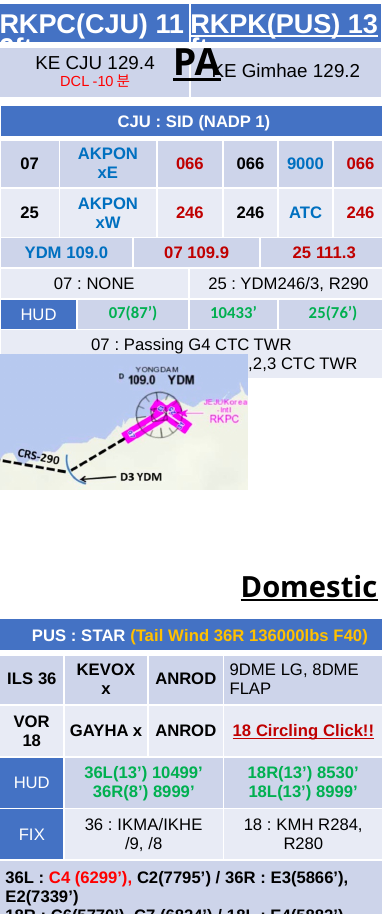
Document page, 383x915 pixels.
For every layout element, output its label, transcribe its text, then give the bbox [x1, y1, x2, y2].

table_cell 246 [224, 189, 277, 237]
table_cell AKPON xE [60, 141, 156, 187]
picture [0, 353, 248, 491]
table_cell 25(76’) [279, 300, 382, 329]
table_cell 07 109.9 [134, 238, 259, 267]
table_cell ATC [279, 189, 332, 237]
table_cell HUD [1, 300, 76, 329]
table_cell 07 : Passing G4 CTC TWR 25 : 31 Holding PSN on P, E1,2,3 CTC TWR [1, 330, 382, 378]
table_cell 25 : YDM246/3, R290 [190, 269, 382, 298]
table_cell YDM 109.0 [1, 238, 132, 267]
table_cell 246 [334, 189, 382, 237]
table_cell ANROD [149, 656, 223, 704]
table_cell 066 [224, 141, 277, 187]
table_cell 36 : IKMA/IKHE /9, /8 [65, 809, 223, 859]
table_cell ANROD [149, 706, 223, 756]
table_cell 07 : NONE [1, 269, 188, 298]
table_cell HUD [0, 758, 63, 808]
table_cell 066 [334, 141, 382, 187]
table_cell 07(87’) [78, 300, 188, 329]
table_cell 9000 [279, 141, 332, 187]
table_cell 25 111.3 [261, 238, 382, 267]
table_header RKPK(PUS) 13ft [191, 4, 381, 42]
table_header CJU : SID (NADP 1) [1, 106, 382, 136]
table_cell KEVOX x [65, 656, 147, 704]
table_cell 9DME LG, 8DME FLAP [224, 656, 382, 704]
table_cell 18R(13’) 8530’ 18L(13’) 8999’ [224, 758, 382, 808]
table_cell GAYHA x [65, 706, 147, 756]
text_box PA [143, 37, 250, 89]
table_cell 36L(13’) 10499’ 36R(8’) 8999’ [65, 758, 223, 808]
table_header RKPC(CJU) 119ft [0, 4, 189, 42]
table_cell 18 : KMH R284, R280 [224, 809, 382, 859]
table_cell 25 [1, 189, 59, 237]
table_cell 07 [1, 141, 59, 187]
table_header PUS : STAR (Tail Wind 36R 136000lbs F40) [0, 619, 382, 650]
table_cell VOR 18 [0, 706, 63, 756]
table_cell 18 Circling Click!! [224, 706, 382, 756]
table_cell KE Gimhae 129.2 [191, 48, 381, 97]
table_cell KE CJU 129.4 DCL -10분 [0, 48, 189, 97]
text_box Domestic [207, 560, 382, 615]
table_cell FIX [0, 809, 63, 859]
table_cell 066 [158, 141, 222, 187]
table_cell 10433’ [190, 300, 277, 329]
table_cell ILS 36 [0, 656, 63, 704]
table_cell 246 [158, 189, 222, 237]
table_cell AKPON xW [60, 189, 156, 237]
table_cell 36L : C4 (6299’), C2(7795’) / 36R : E3(5866’), E2(7339’) 18R : C6(5770’), C7 (6824’) / 18L : E4(5882’), E5(8792’) [0, 861, 382, 914]
